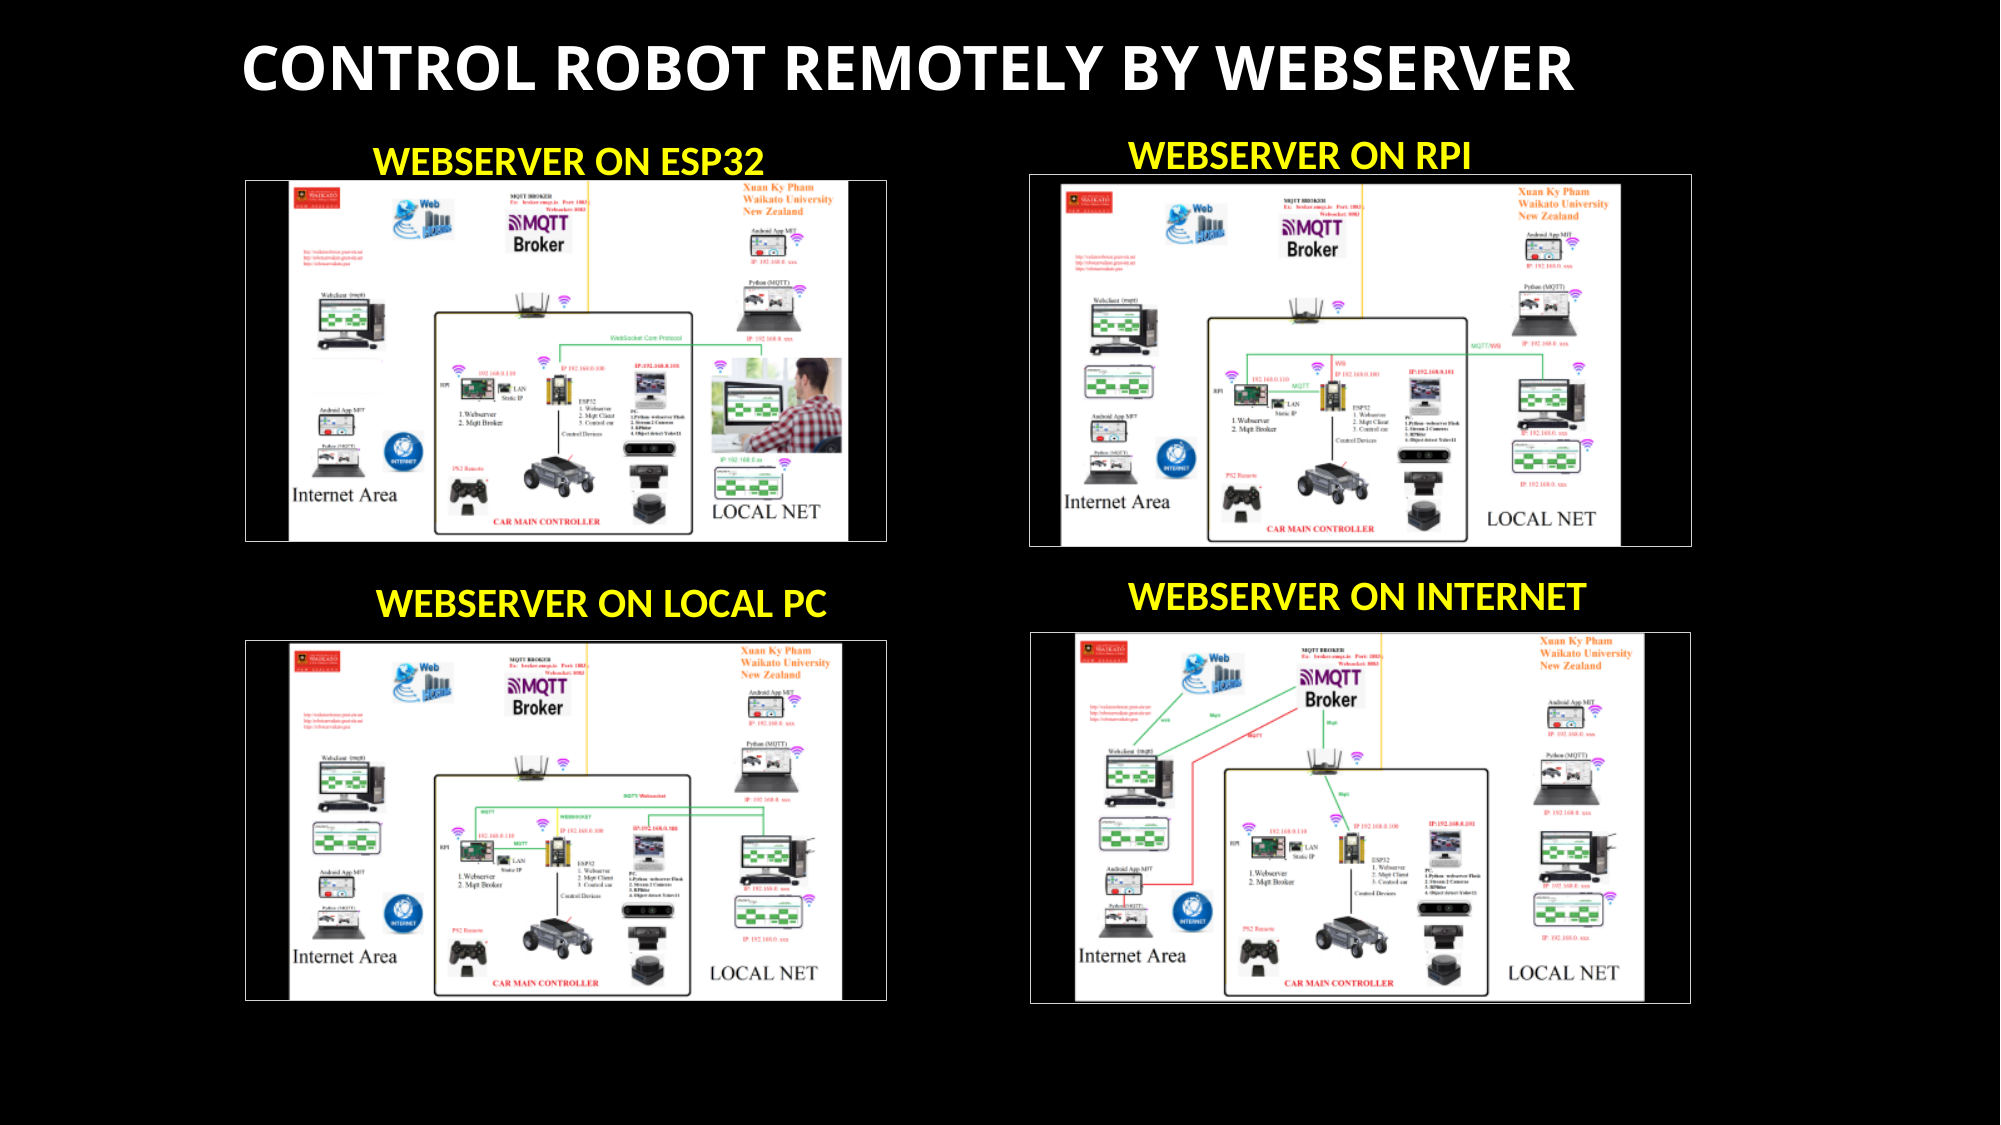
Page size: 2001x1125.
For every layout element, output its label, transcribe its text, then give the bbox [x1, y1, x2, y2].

title CONTROL ROBOT REMOTELY BY WEBSERVER [225, 28, 1736, 112]
picture [1031, 633, 1690, 1003]
picture [246, 181, 886, 541]
picture [1030, 175, 1691, 546]
picture [246, 641, 886, 1000]
text_box WEBSERVER ON RPI [1113, 120, 1605, 186]
text_box WEBSERVER ON ESP32 [357, 126, 785, 192]
text_box WEBSERVER ON INTERNET [1113, 561, 1704, 627]
text_box WEBSERVER ON LOCAL PC [360, 568, 887, 634]
